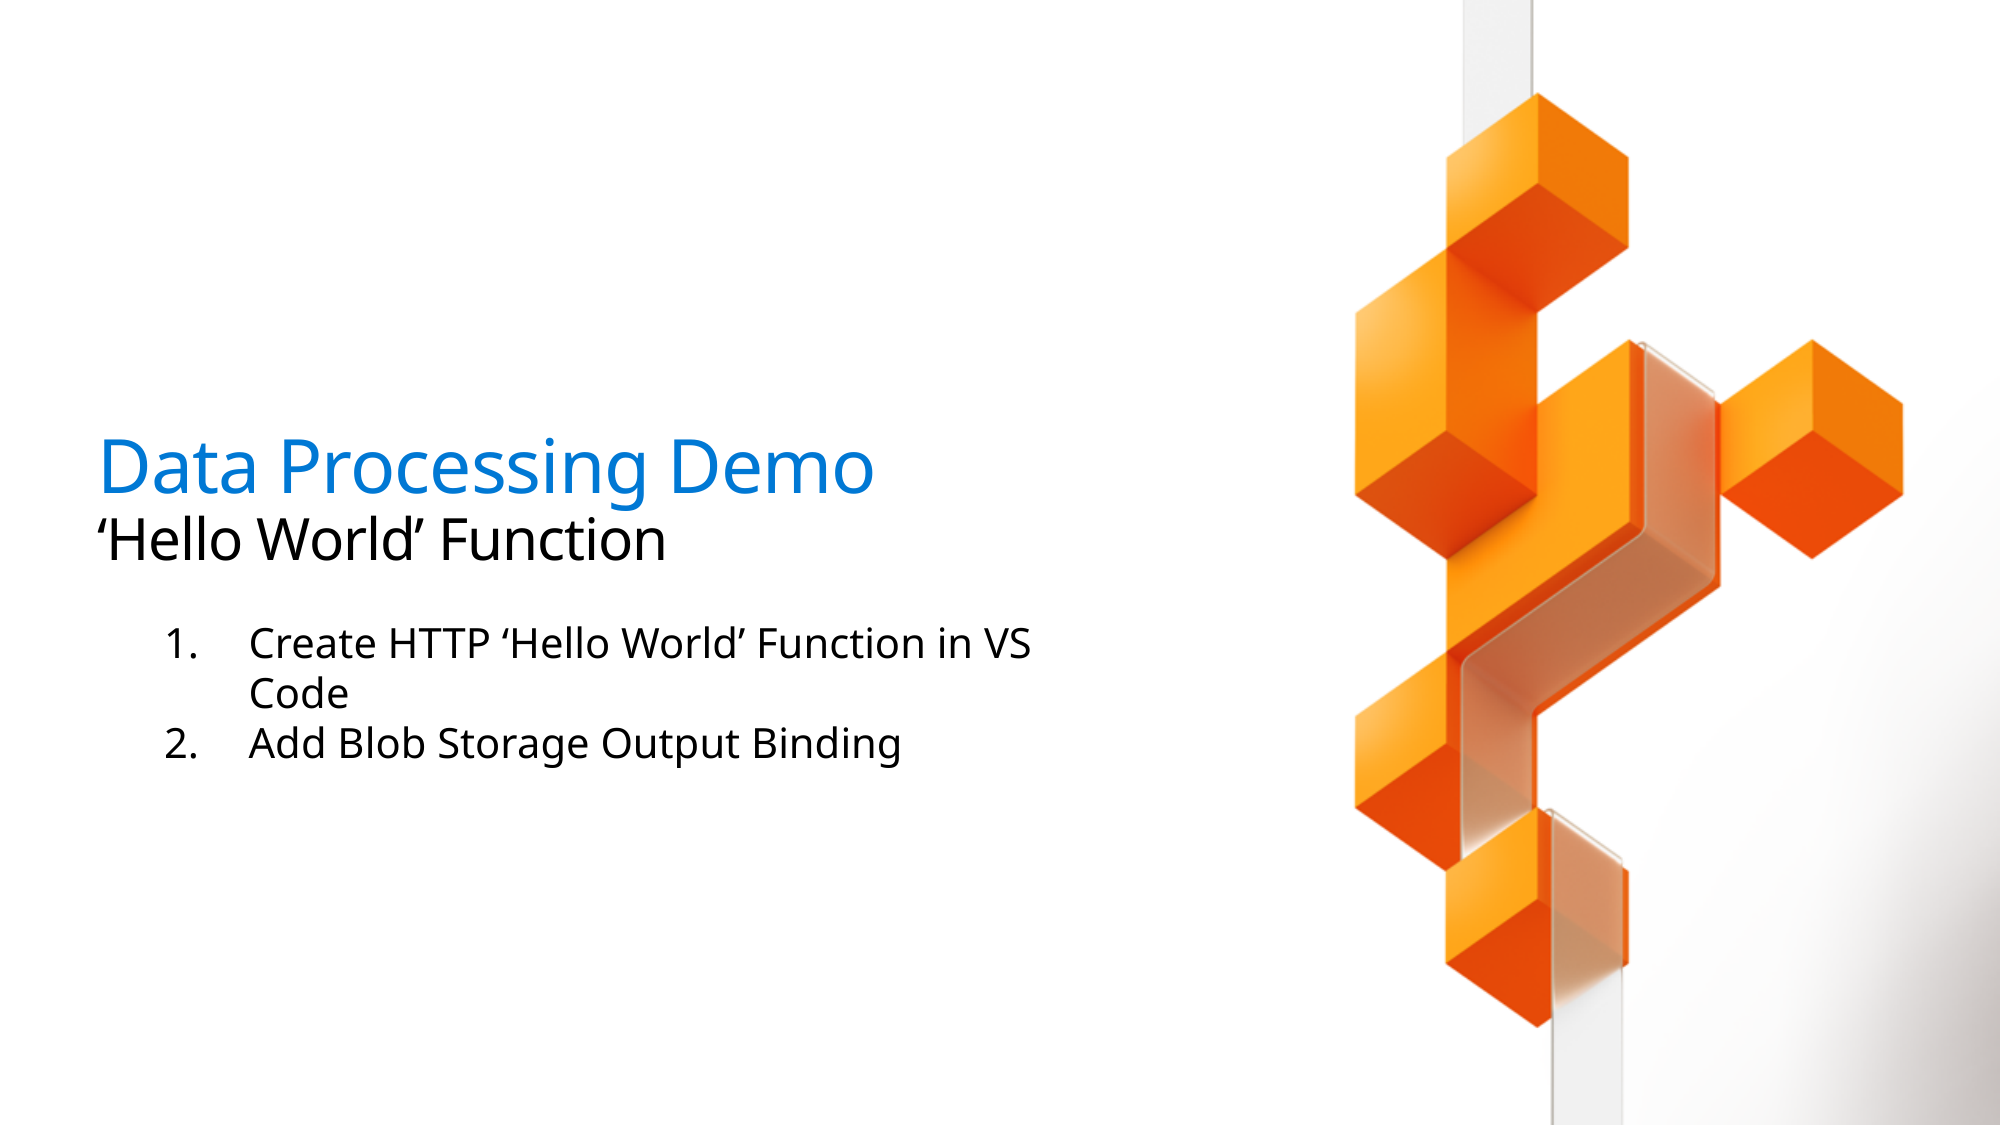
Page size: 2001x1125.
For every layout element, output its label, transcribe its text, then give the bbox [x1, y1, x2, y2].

title Data Processing Demo ‘Hello World’ Function [97, 427, 1002, 573]
text_box Create HTTP ‘Hello World’ Function in VS Code Add Blob Storage Output Binding [149, 609, 1150, 775]
picture [1324, 0, 2000, 1125]
